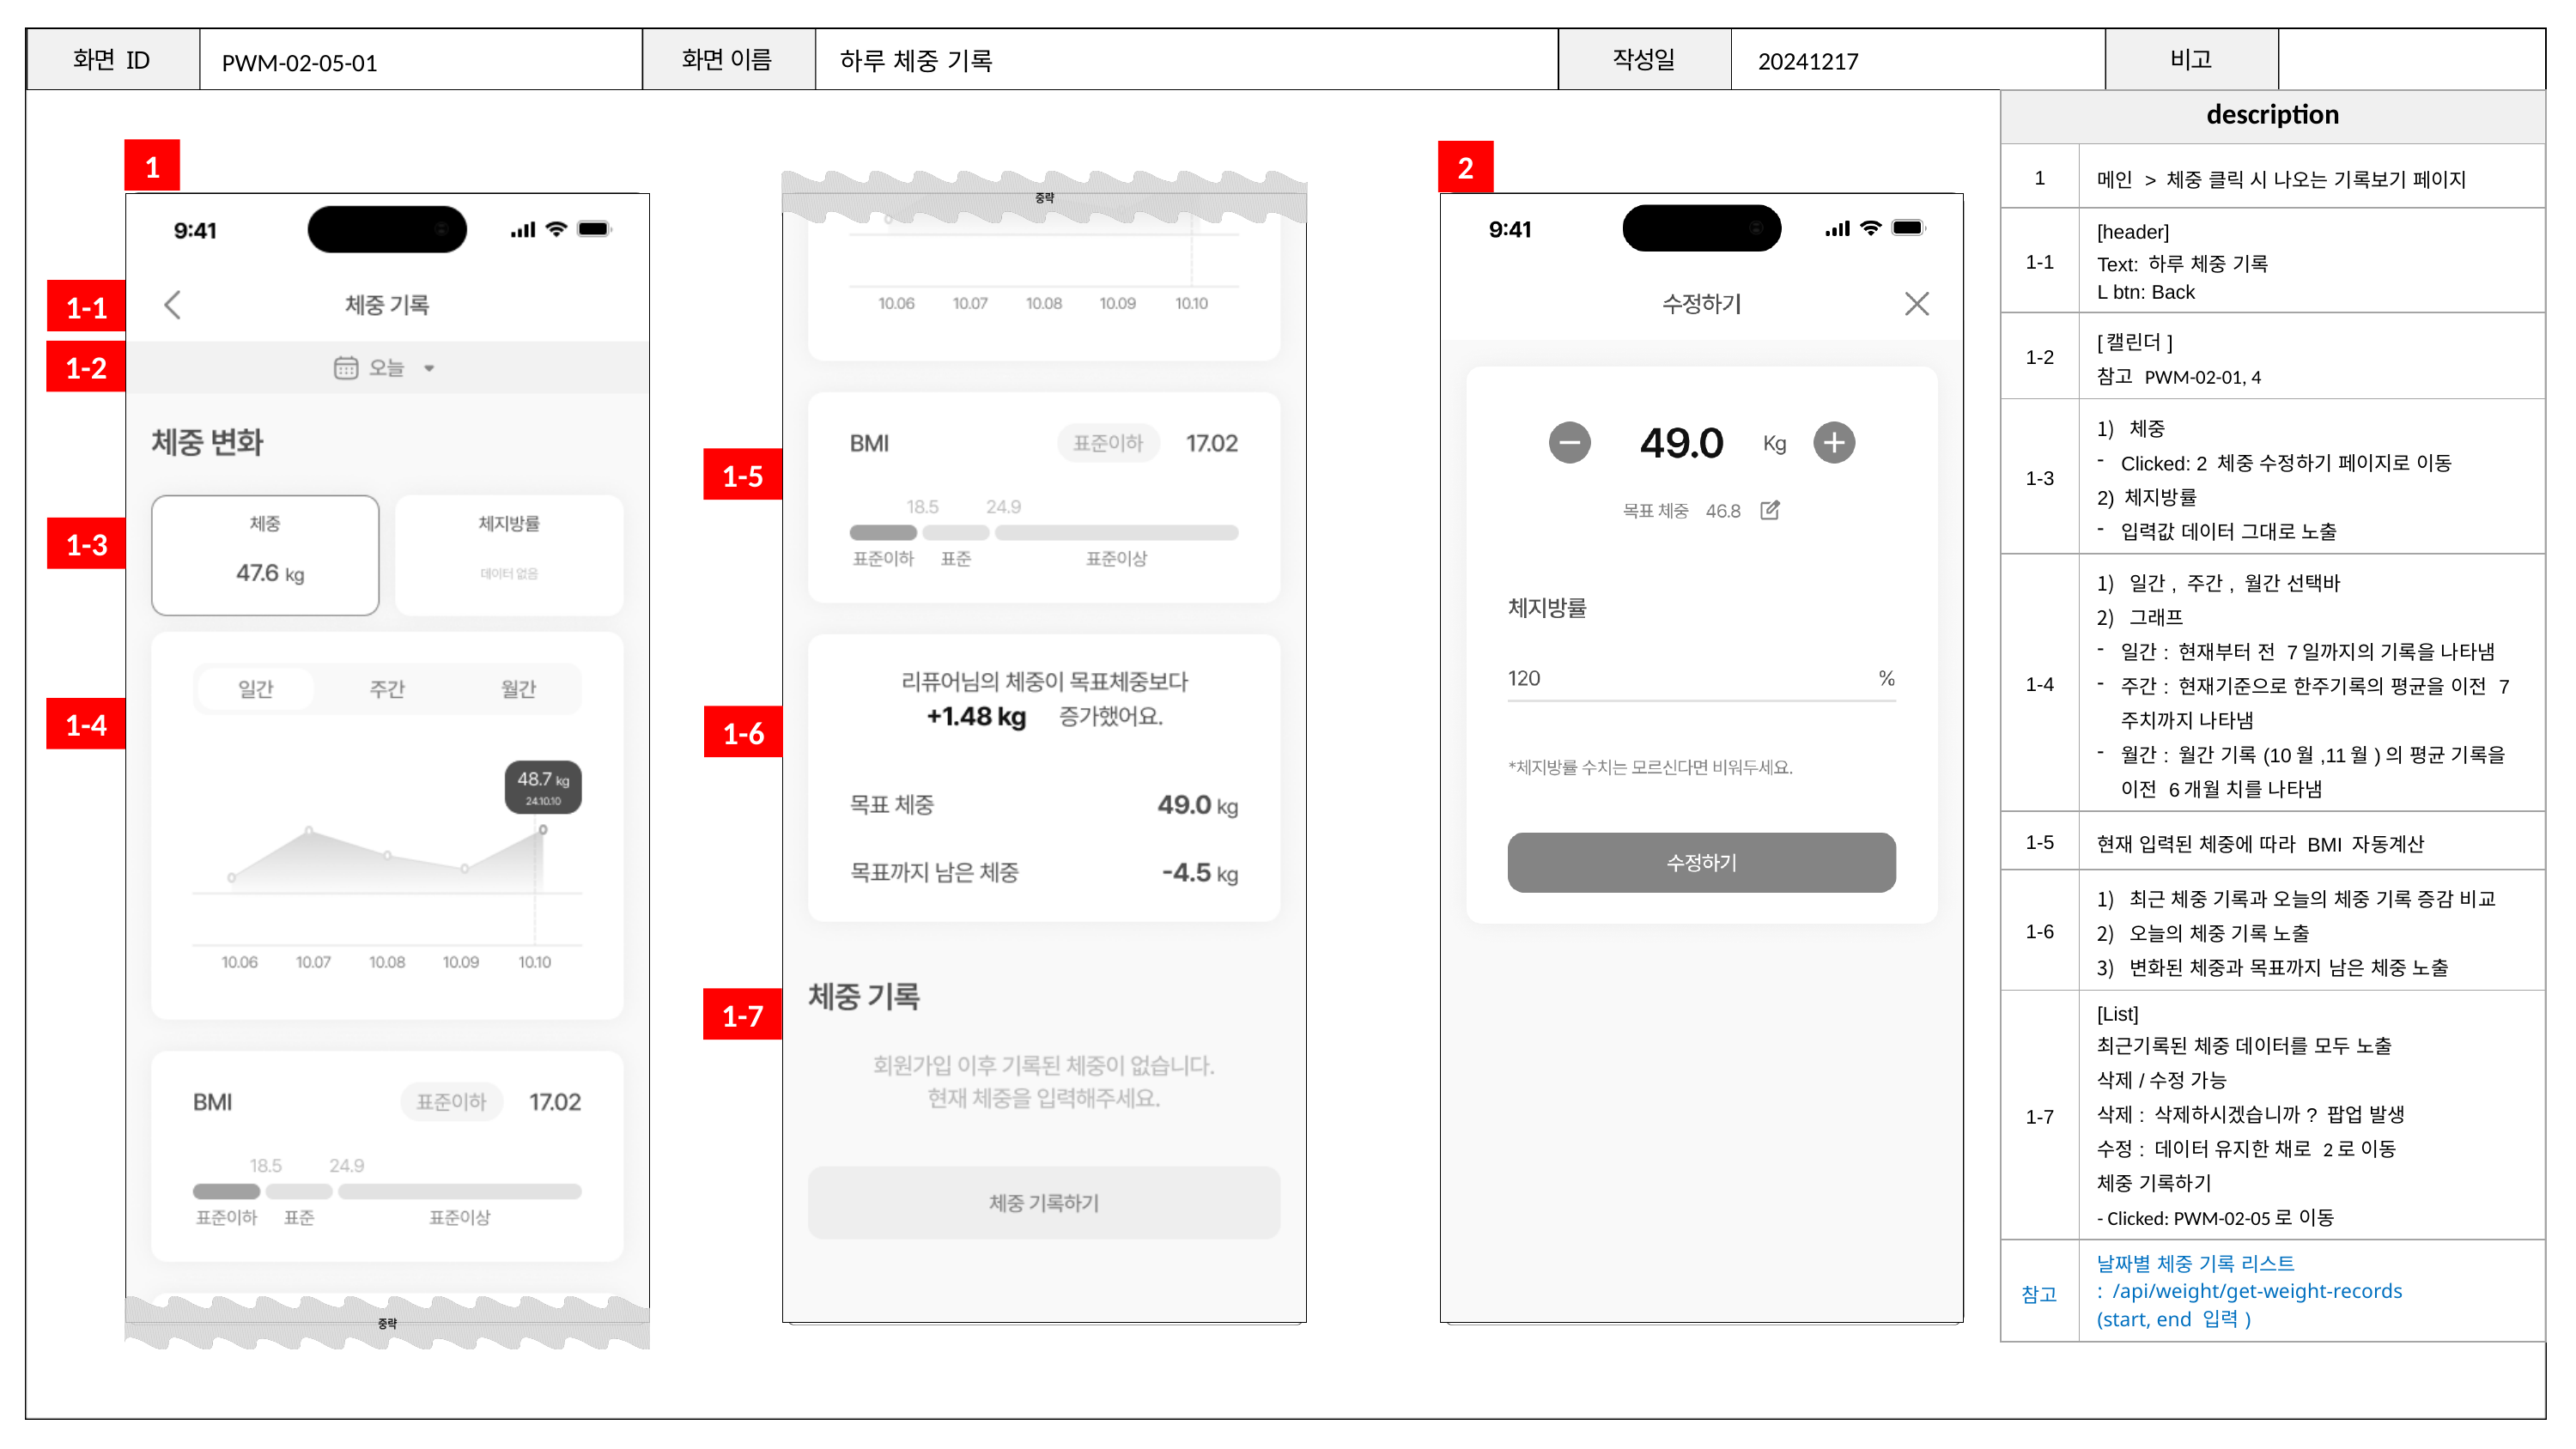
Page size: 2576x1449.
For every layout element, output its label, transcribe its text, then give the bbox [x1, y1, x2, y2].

table_cell 메인 > 체중 클릭 시 나오는 기록보기 페이지 [2080, 144, 2545, 207]
text_box 1-5 [703, 448, 782, 500]
table_cell 날짜별 체중 기록 리스트 : /api/weight/get-weight-records (start, end 입력) [2080, 1240, 2545, 1341]
table_cell 최근 체중 기록과 오늘의 체중 기록 증감 비교 오늘의 체중 기록 노출 변화된 체중과 목표까지 남은 체중 노출 [2080, 870, 2545, 990]
table_header description [2002, 91, 2545, 143]
table_cell 1-4 [2002, 555, 2079, 810]
text_box 1-2 [46, 340, 125, 392]
text_box 1-4 [46, 698, 125, 749]
text_box 1-3 [46, 517, 125, 569]
table_cell 1-5 [2002, 812, 2079, 869]
text_box 2 [1437, 141, 1494, 192]
table_cell 일간, 주간, 월간 선택바 그래프 일간: 현재부터 전 7일까지의 기록을 나타냄 주간: 현재기준으로 한주기록의 평균을 이전 7주치까지 나타냄 월간: 월간 기록(10월,11월)의 평균 기록을 이전 6개월 치를 나타냄 [2080, 555, 2545, 810]
table_cell 참고 [2002, 1240, 2079, 1341]
list 하루 체중 기록 [828, 39, 1546, 79]
table_cell 1-7 [2002, 991, 2079, 1239]
table_cell [List] 최근기록된 체중 데이터를 모두 노출 삭제/수정 가능 삭제: 삭제하시겠습니까? 팝업 발생 수정: 데이터 유지한 채로 2로 이동 체중 기록하기 - Clicked: PWM-02-05로 이동 [2080, 991, 2545, 1239]
table_cell [캘린더] 참고 PWM-02-01, 4 [2080, 313, 2545, 398]
table_cell 현재 입력된 체중에 따라 BMI 자동계산 [2080, 812, 2545, 869]
table_cell 1-3 [2002, 399, 2079, 553]
text_box 1 [124, 139, 180, 191]
list 20241217 [1745, 39, 2093, 78]
text_box 1-1 [46, 280, 125, 331]
table_cell 1-6 [2002, 870, 2079, 990]
table_cell [header] Text: 하루 체중 기록 L btn: Back [2080, 209, 2545, 312]
picture [25, 27, 2547, 1420]
table_cell 체중 Clicked: 2 체중 수정하기 페이지로 이동 2) 체지방률 입력값 데이터 그대로 노출 [2080, 399, 2545, 553]
table_cell 1-1 [2002, 209, 2079, 312]
table_cell 1 [2002, 144, 2079, 207]
text_box 1-7 [703, 988, 782, 1040]
table_cell 1-2 [2002, 313, 2079, 398]
list PWM-02-05-01 [209, 39, 629, 80]
text_box 1-6 [704, 706, 782, 758]
